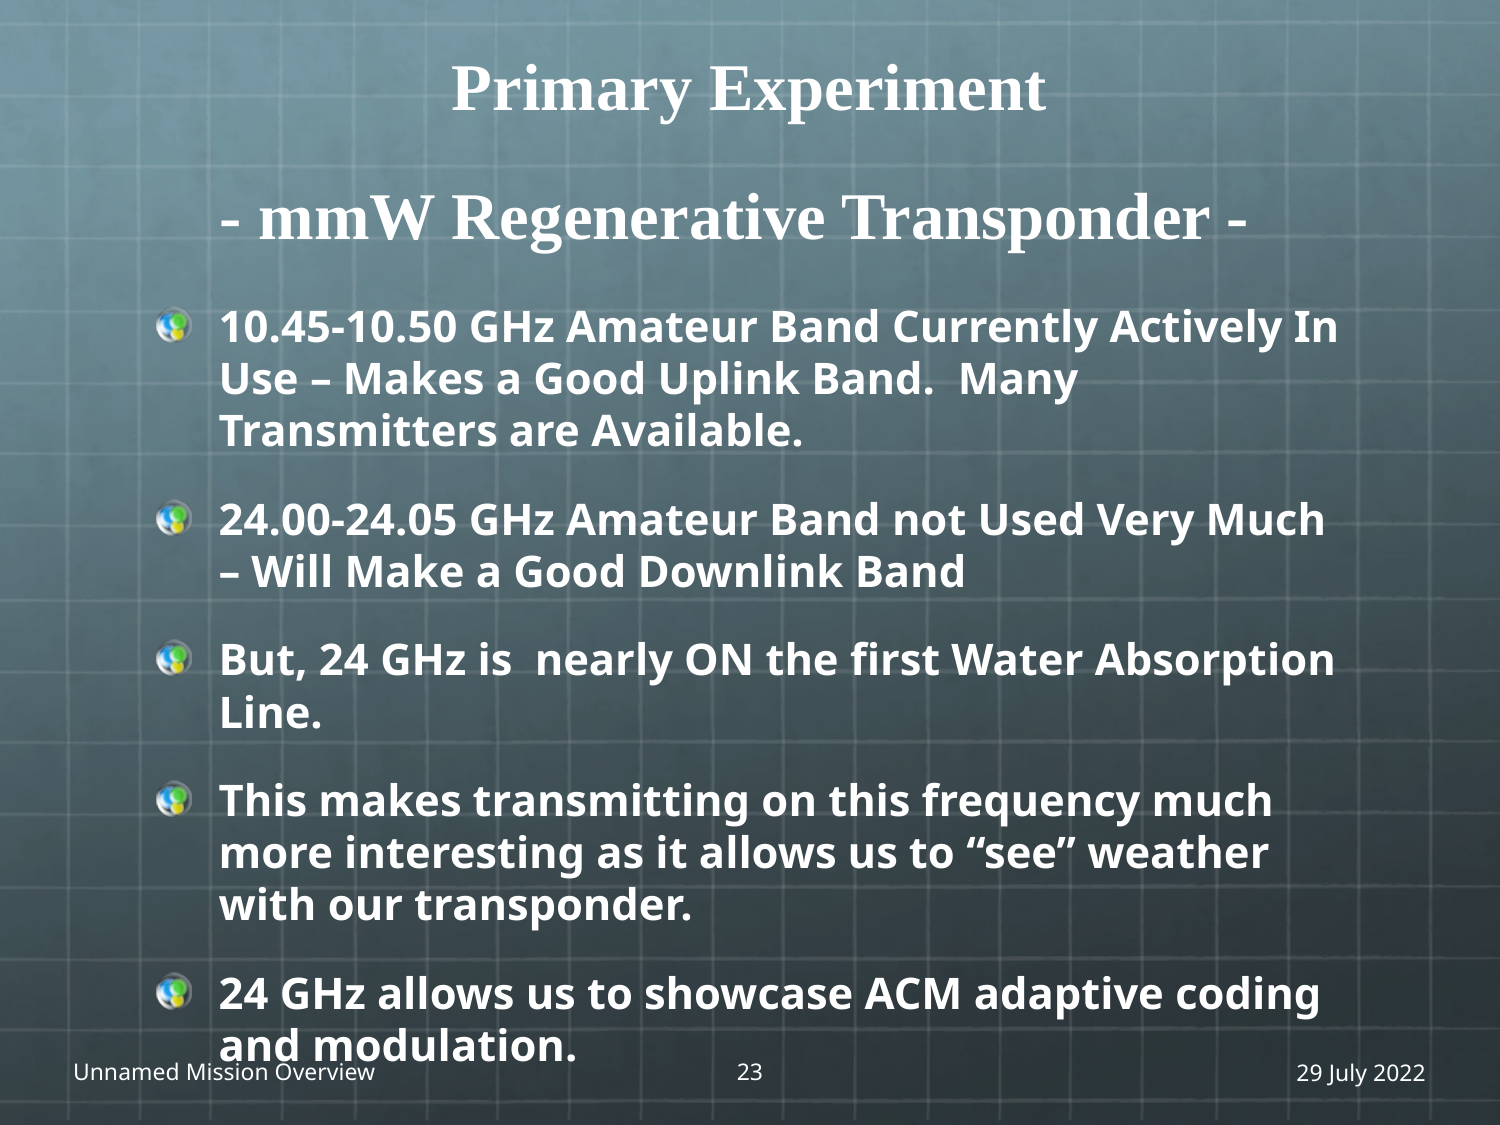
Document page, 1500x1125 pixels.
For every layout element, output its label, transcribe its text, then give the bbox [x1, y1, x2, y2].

picture [0, 0, 1500, 1125]
list 10.45-10.50 GHz Amateur Band Currently Actively In Use – Makes a Good Uplink Band. Many Transmitters are Available. 24.00-24.05 GHz Amateur Band not Used Very Much – Will Make a Good Downlink Band But, 24 GHz is nearly ON the first Water Absorption Line. This makes transmitting on this frequency much more interesting as it allows us to “see” weather with our transponder. 24 GHz allows us to showcase ACM adaptive coding and modulation. [141, 287, 1359, 1078]
slide_number 24 [687, 1042, 813, 1103]
footer Unnamed Mission Overview [58, 1042, 534, 1103]
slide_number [1091, 1042, 1442, 1103]
title Primary Experiment - mmW Regenerative Transponder - [127, 17, 1372, 289]
